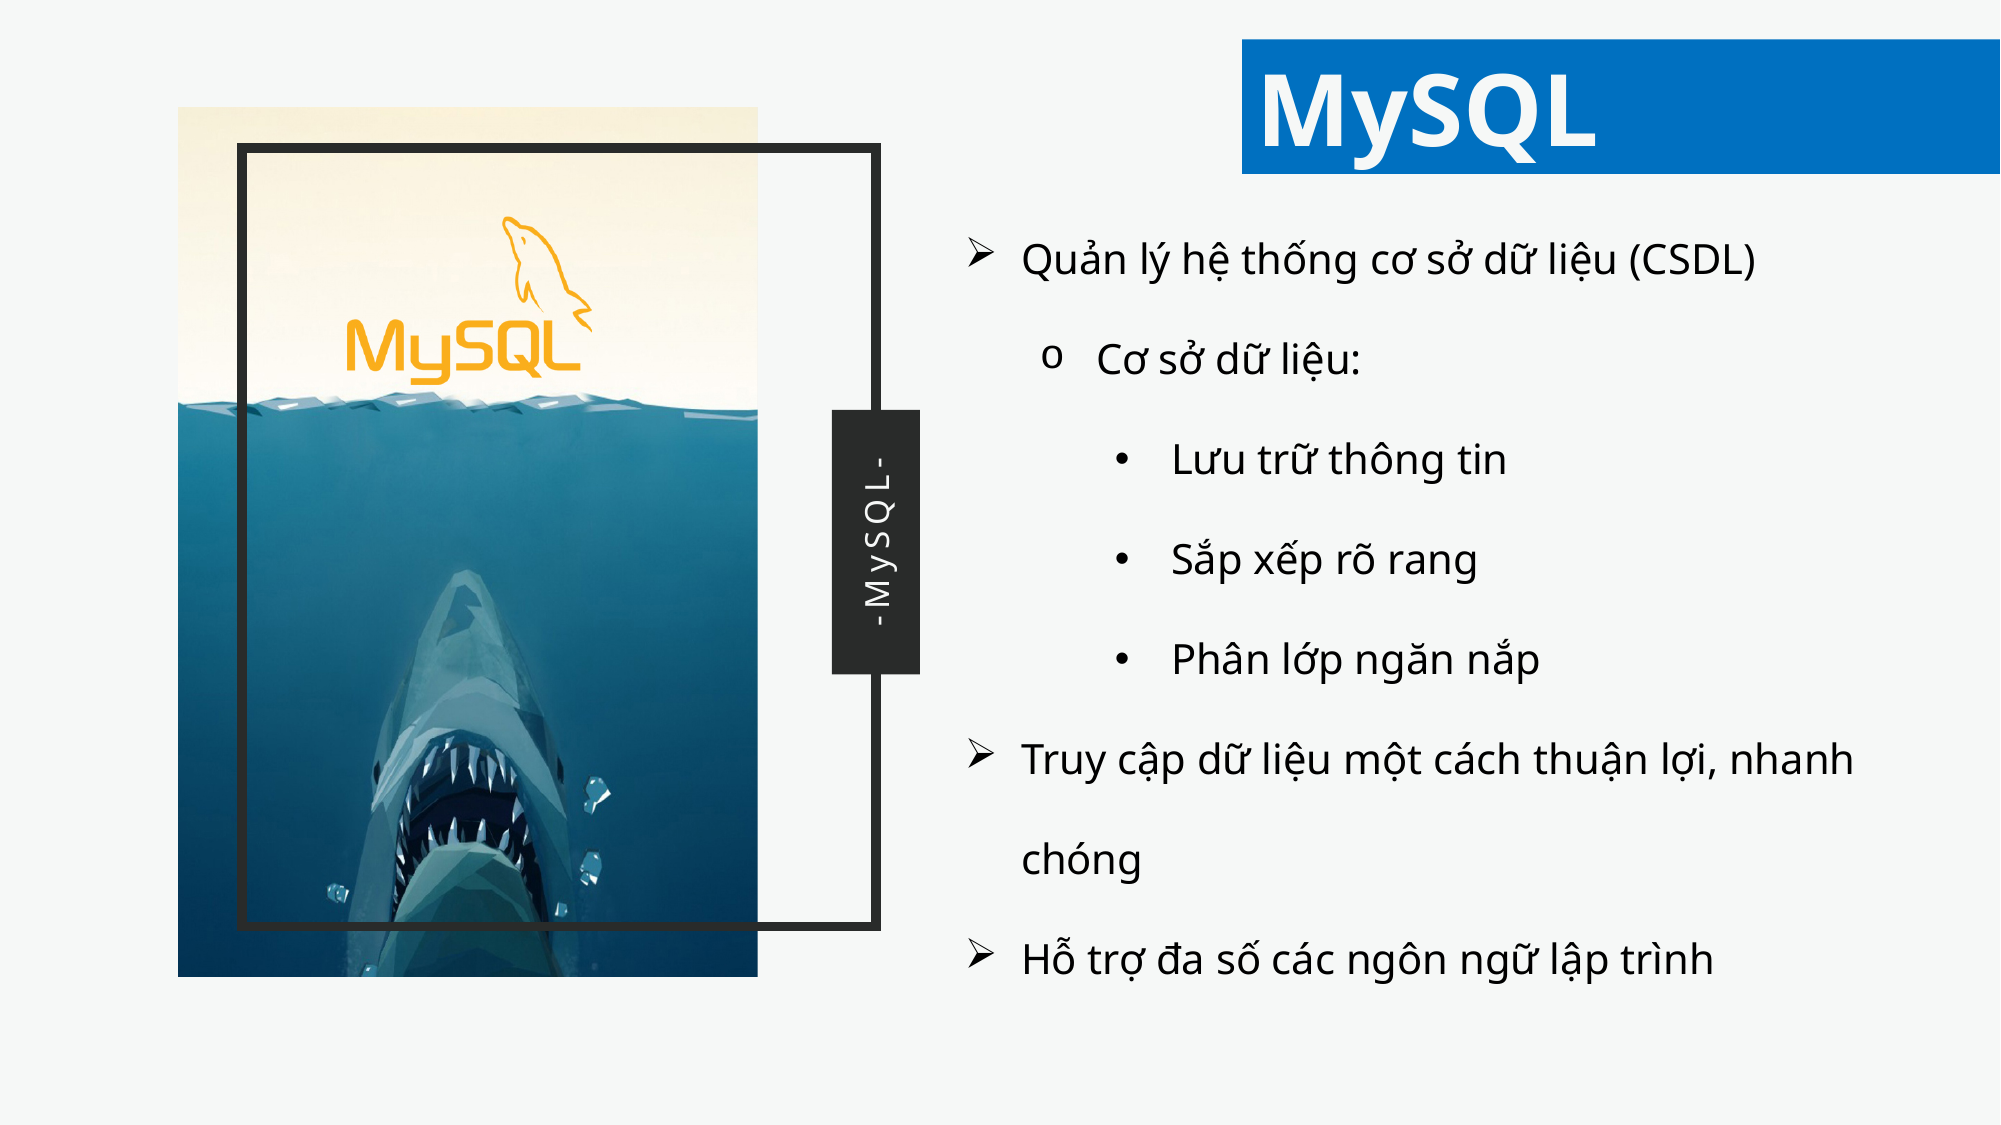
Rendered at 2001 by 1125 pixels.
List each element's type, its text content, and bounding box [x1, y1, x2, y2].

text_box Quản lý hệ thống cơ sở dữ liệu (CSDL) Cơ sở dữ liệu: Lưu trữ thông tin Sắp xếp rõ rang Phân lớp ngăn nắp Truy cập dữ liệu một cách thuận lợi, nhanh chóng Hỗ trợ đa số các ngôn ngữ lập trình [949, 175, 1925, 991]
text_box [177, 106, 759, 978]
text_box [241, 147, 877, 928]
text_box -MySQL- [831, 409, 921, 676]
text_box MySQL [1242, 39, 2000, 174]
